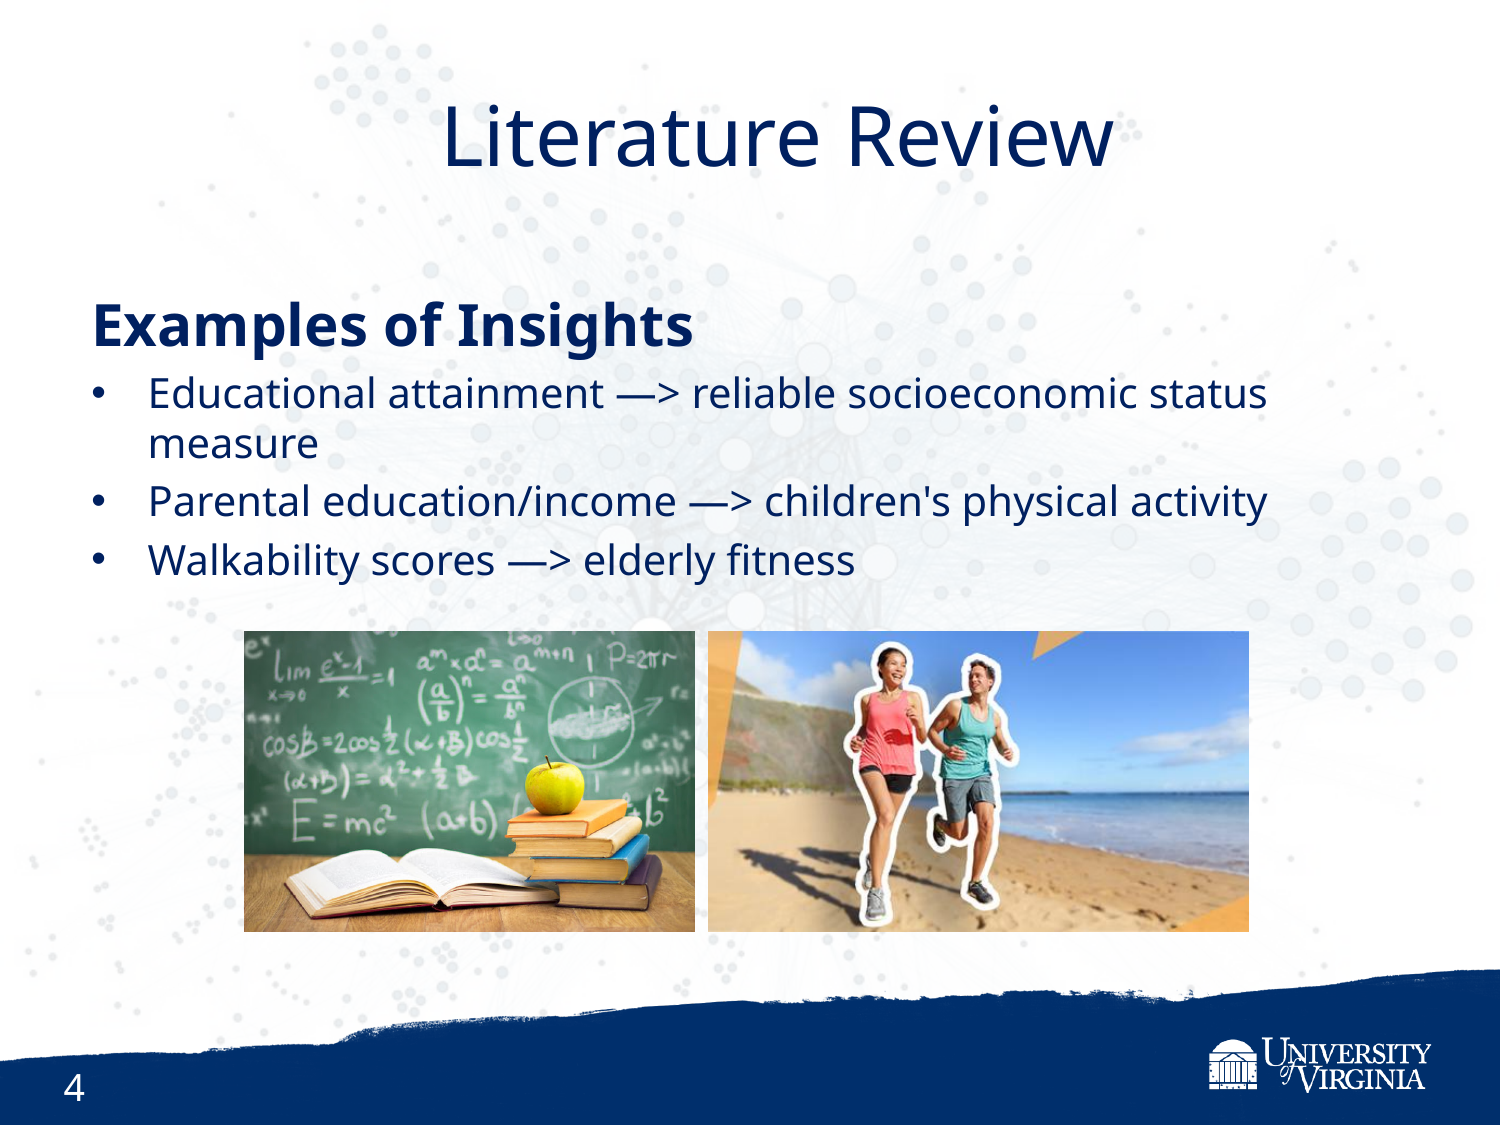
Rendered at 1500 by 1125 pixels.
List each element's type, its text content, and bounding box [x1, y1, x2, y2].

list Examples of Insights Educational attainment —> reliable socioeconomic status measure Parental education/income —> children's physical activity Walkability scores —> elderly fitness [76, 281, 1439, 909]
picture [0, 631, 1500, 1125]
list Literature Review [28, 76, 1500, 152]
slide_number 4 [48, 1059, 399, 1120]
